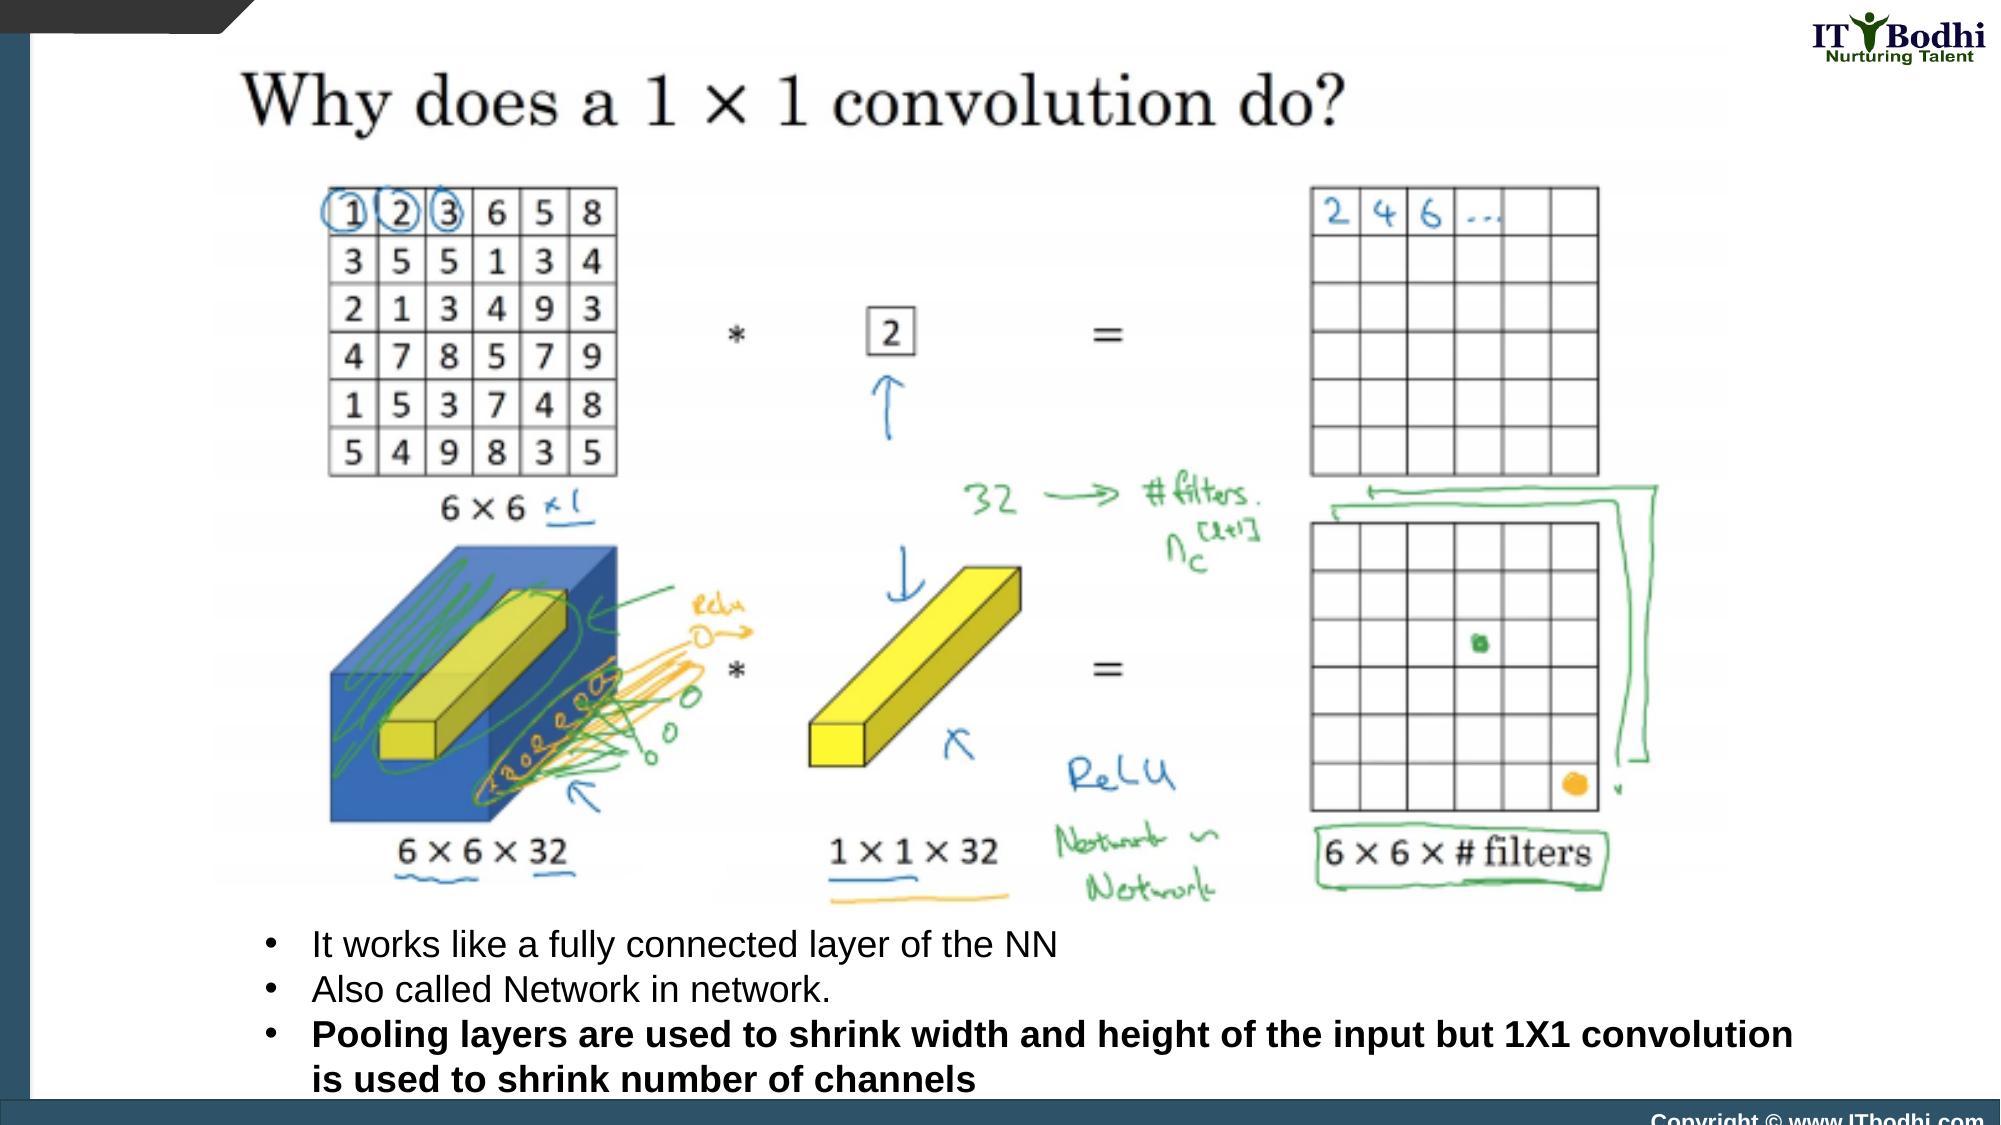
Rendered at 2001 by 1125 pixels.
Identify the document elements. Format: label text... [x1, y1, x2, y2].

text_box Copyright © www.ITbodhi.com [0, 1100, 2000, 1125]
picture [1806, 8, 1991, 71]
text_box It works like a fully connected layer of the NN Also called Network in network. Pooling layers are used to shrink width and height of the input but 1X1 convolution is used to shrink number of channels [249, 912, 1825, 1100]
picture [212, 44, 1729, 907]
